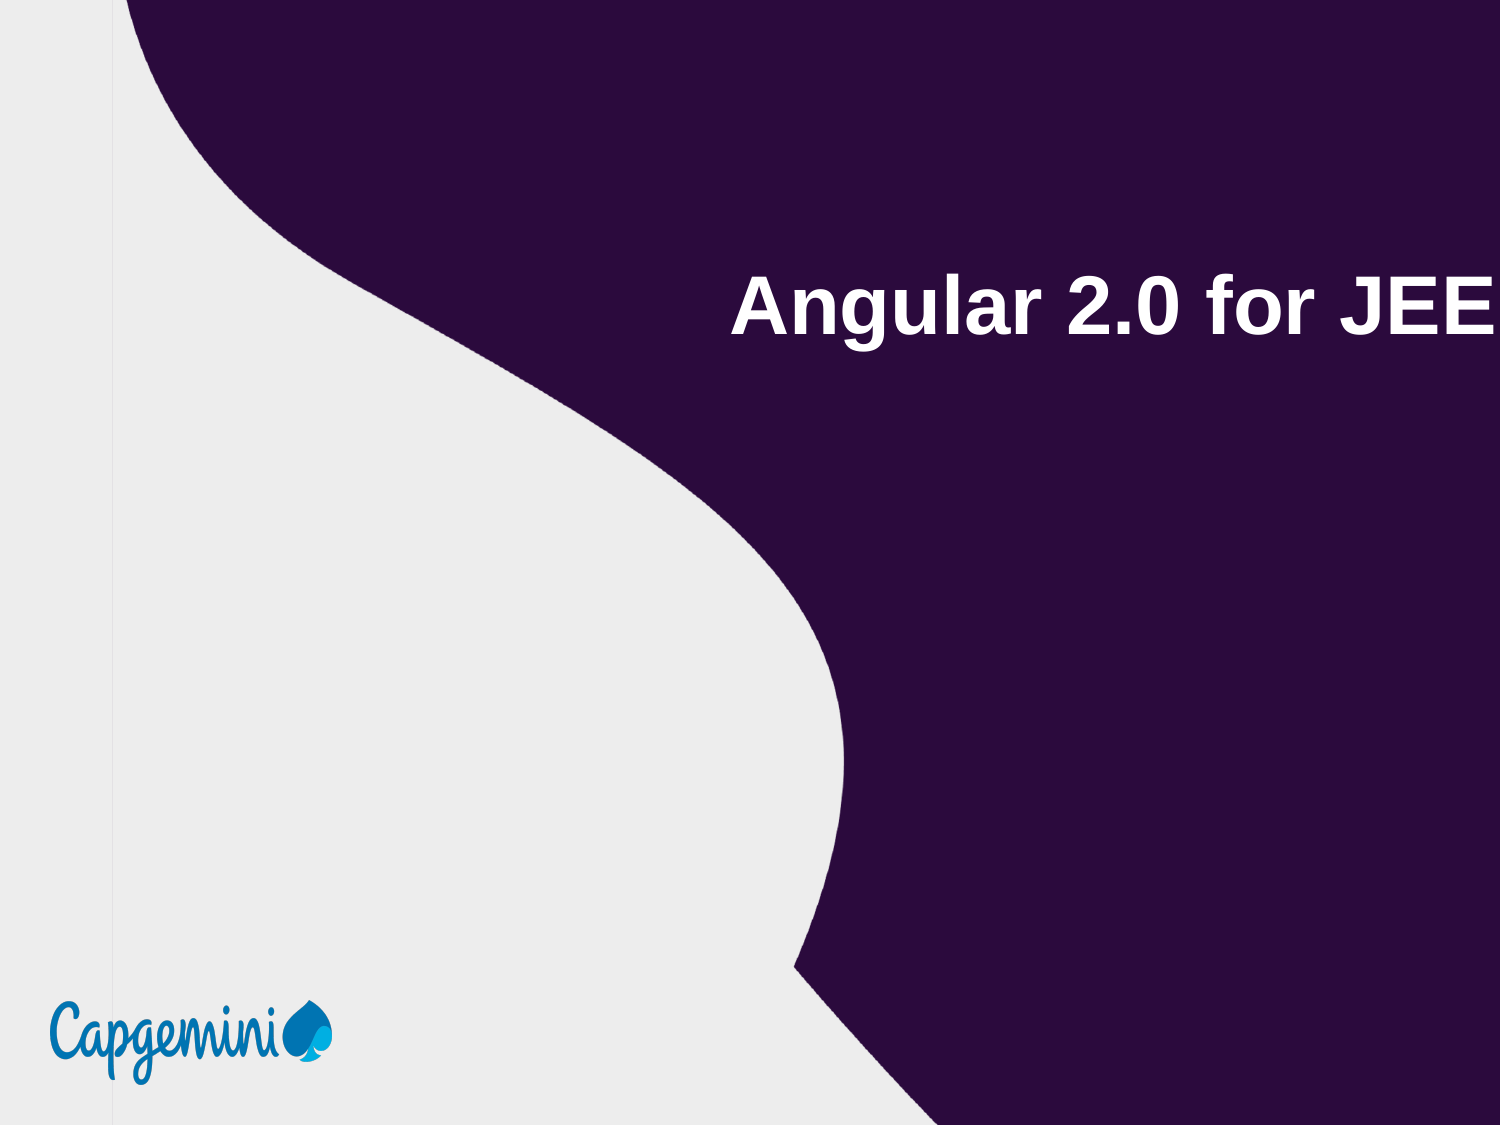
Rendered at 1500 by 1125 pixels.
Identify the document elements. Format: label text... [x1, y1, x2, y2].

picture [114, 1028, 122, 1051]
picture [139, 1061, 147, 1079]
picture [163, 1027, 169, 1041]
picture [50, 0, 1500, 1125]
text_box Angular 2.0 for JEE [714, 243, 1500, 419]
